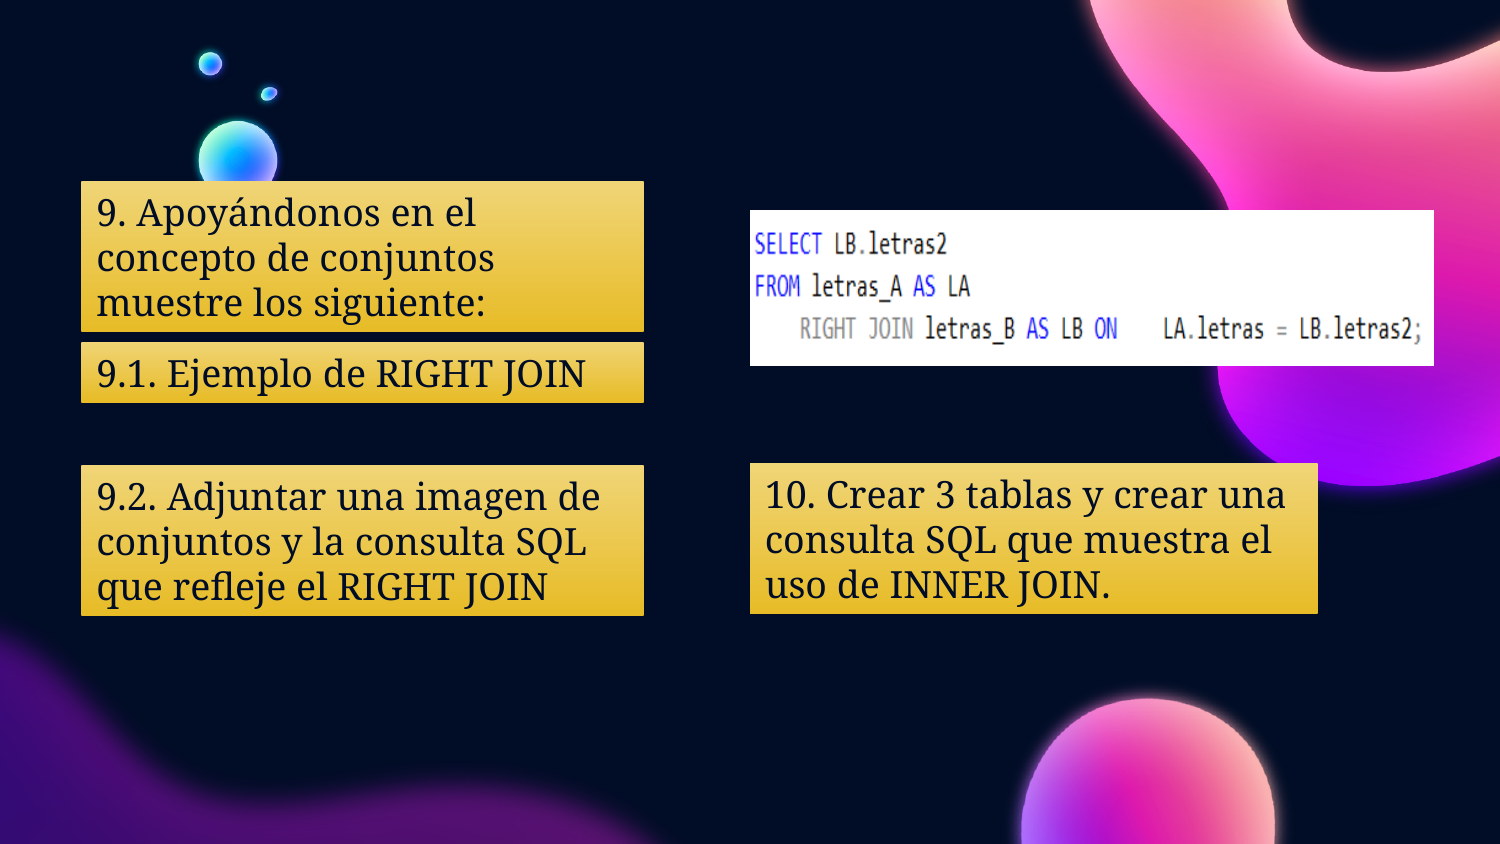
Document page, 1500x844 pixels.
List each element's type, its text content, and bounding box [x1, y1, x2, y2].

picture [960, 632, 1311, 844]
text_box 10. Crear 3 tablas y crear una consulta SQL que muestra el uso de INNER JOIN. [750, 463, 1318, 614]
text_box 9.1. Ejemplo de RIGHT JOIN [81, 342, 644, 403]
text_box 9.2. Adjuntar una imagen de conjuntos y la consulta SQL que refleje el RIGHT JOIN [81, 465, 644, 616]
text_box 9. Apoyándonos en el concepto de conjuntos muestre los siguiente: [81, 181, 644, 332]
picture [0, 418, 703, 844]
picture [749, 0, 1500, 525]
picture [134, 30, 312, 181]
